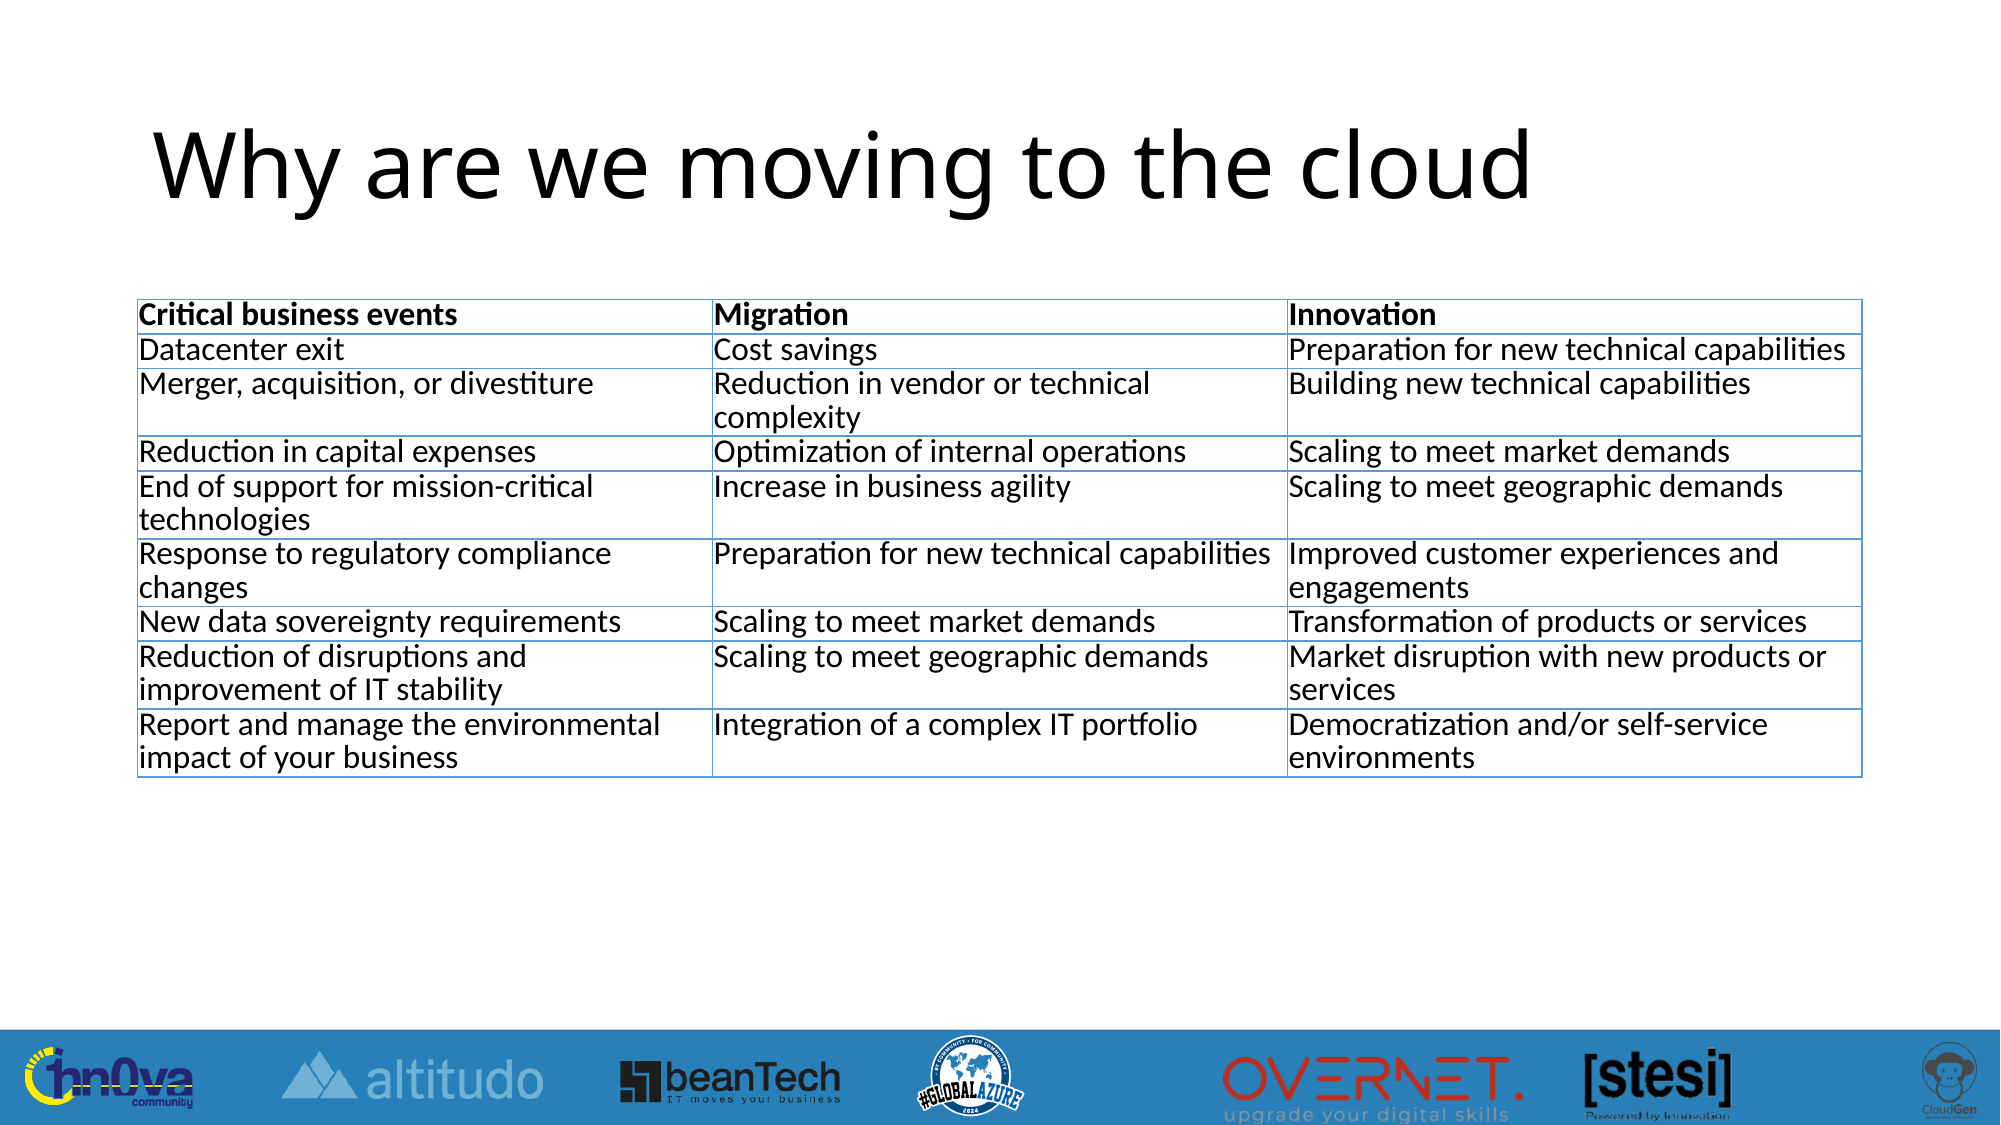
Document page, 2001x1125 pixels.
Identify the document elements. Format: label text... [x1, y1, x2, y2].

picture [1206, 1027, 1751, 1125]
table_cell Cost savings [713, 335, 1287, 368]
table_cell End of support for mission-critical technologies [138, 472, 712, 538]
picture [905, 1030, 1028, 1125]
table_cell Market disruption with new products or services [1288, 642, 1861, 708]
table_cell Increase in business agility [713, 472, 1287, 538]
table_cell Transformation of products or services [1288, 607, 1861, 640]
table_header Innovation [1288, 300, 1861, 333]
table_cell Preparation for new technical capabilities [1288, 335, 1861, 368]
table_header Migration [713, 300, 1287, 333]
table_cell Merger, acquisition, or divestiture [138, 369, 712, 435]
picture [264, 1026, 864, 1125]
title Why are we moving to the cloud [137, 59, 1863, 278]
table_cell Scaling to meet geographic demands [713, 642, 1287, 708]
table_cell Response to regulatory compliance changes [138, 540, 712, 606]
table_cell Preparation for new technical capabilities [713, 540, 1287, 606]
table_cell Optimization of internal operations [713, 437, 1287, 470]
table_cell Report and manage the environmental impact of your business [138, 710, 712, 776]
table_cell Democratization and/or self-service environments [1288, 710, 1861, 776]
table_cell Reduction in capital expenses [138, 437, 712, 470]
table_cell Building new technical capabilities [1288, 369, 1861, 435]
table_cell Improved customer experiences and engagements [1288, 540, 1861, 606]
table_cell Reduction in vendor or technical complexity [713, 369, 1287, 435]
picture [22, 1042, 199, 1114]
table_cell Datacenter exit [138, 335, 712, 368]
table_cell New data sovereignty requirements [138, 607, 712, 640]
table_header Critical business events [138, 300, 712, 333]
table_cell Scaling to meet market demands [713, 607, 1287, 640]
table_cell Scaling to meet market demands [1288, 437, 1861, 470]
picture [1912, 1034, 1985, 1125]
table_cell Integration of a complex IT portfolio [713, 710, 1287, 776]
table_cell Scaling to meet geographic demands [1288, 472, 1861, 538]
table_cell Reduction of disruptions and improvement of IT stability [138, 642, 712, 708]
